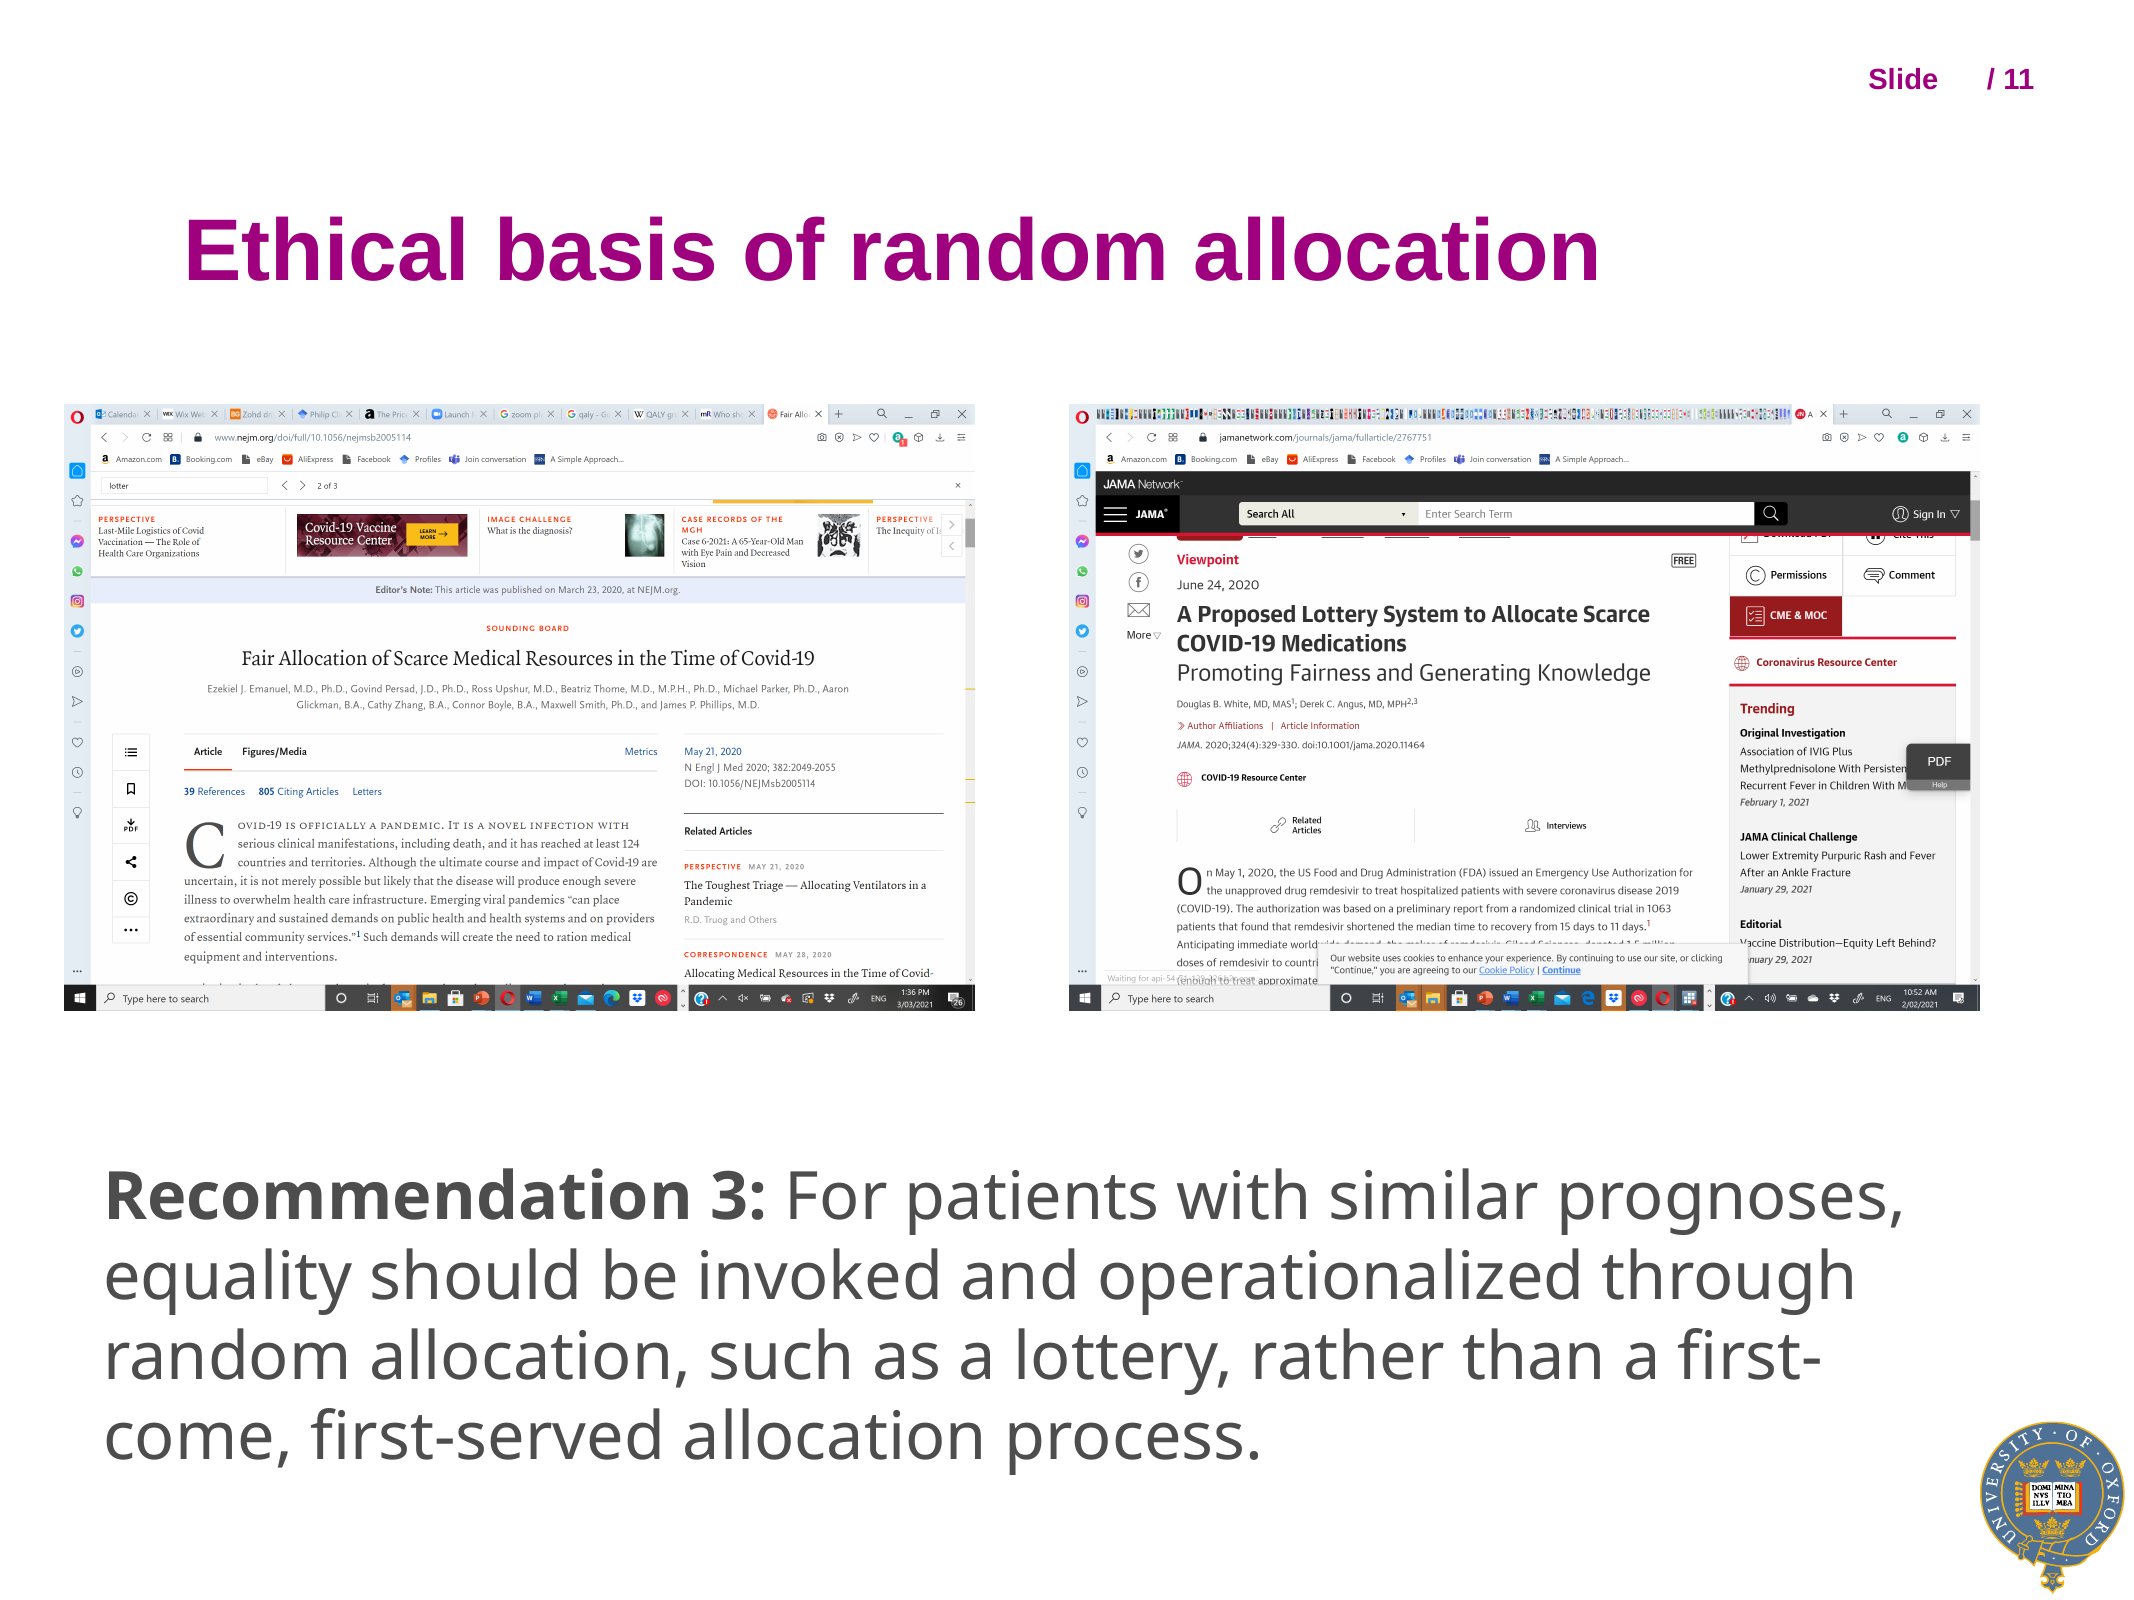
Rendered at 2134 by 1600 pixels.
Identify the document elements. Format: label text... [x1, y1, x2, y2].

picture [1069, 404, 1980, 1011]
title Ethical basis of random allocation [183, 169, 1719, 299]
text_box Recommendation 3: For patients with similar prognoses, equality should be invoked and operationalized through random allocation, such as a lottery, rather than a first-come, first-served allocation process. [88, 1145, 1937, 1481]
picture [64, 404, 975, 1011]
